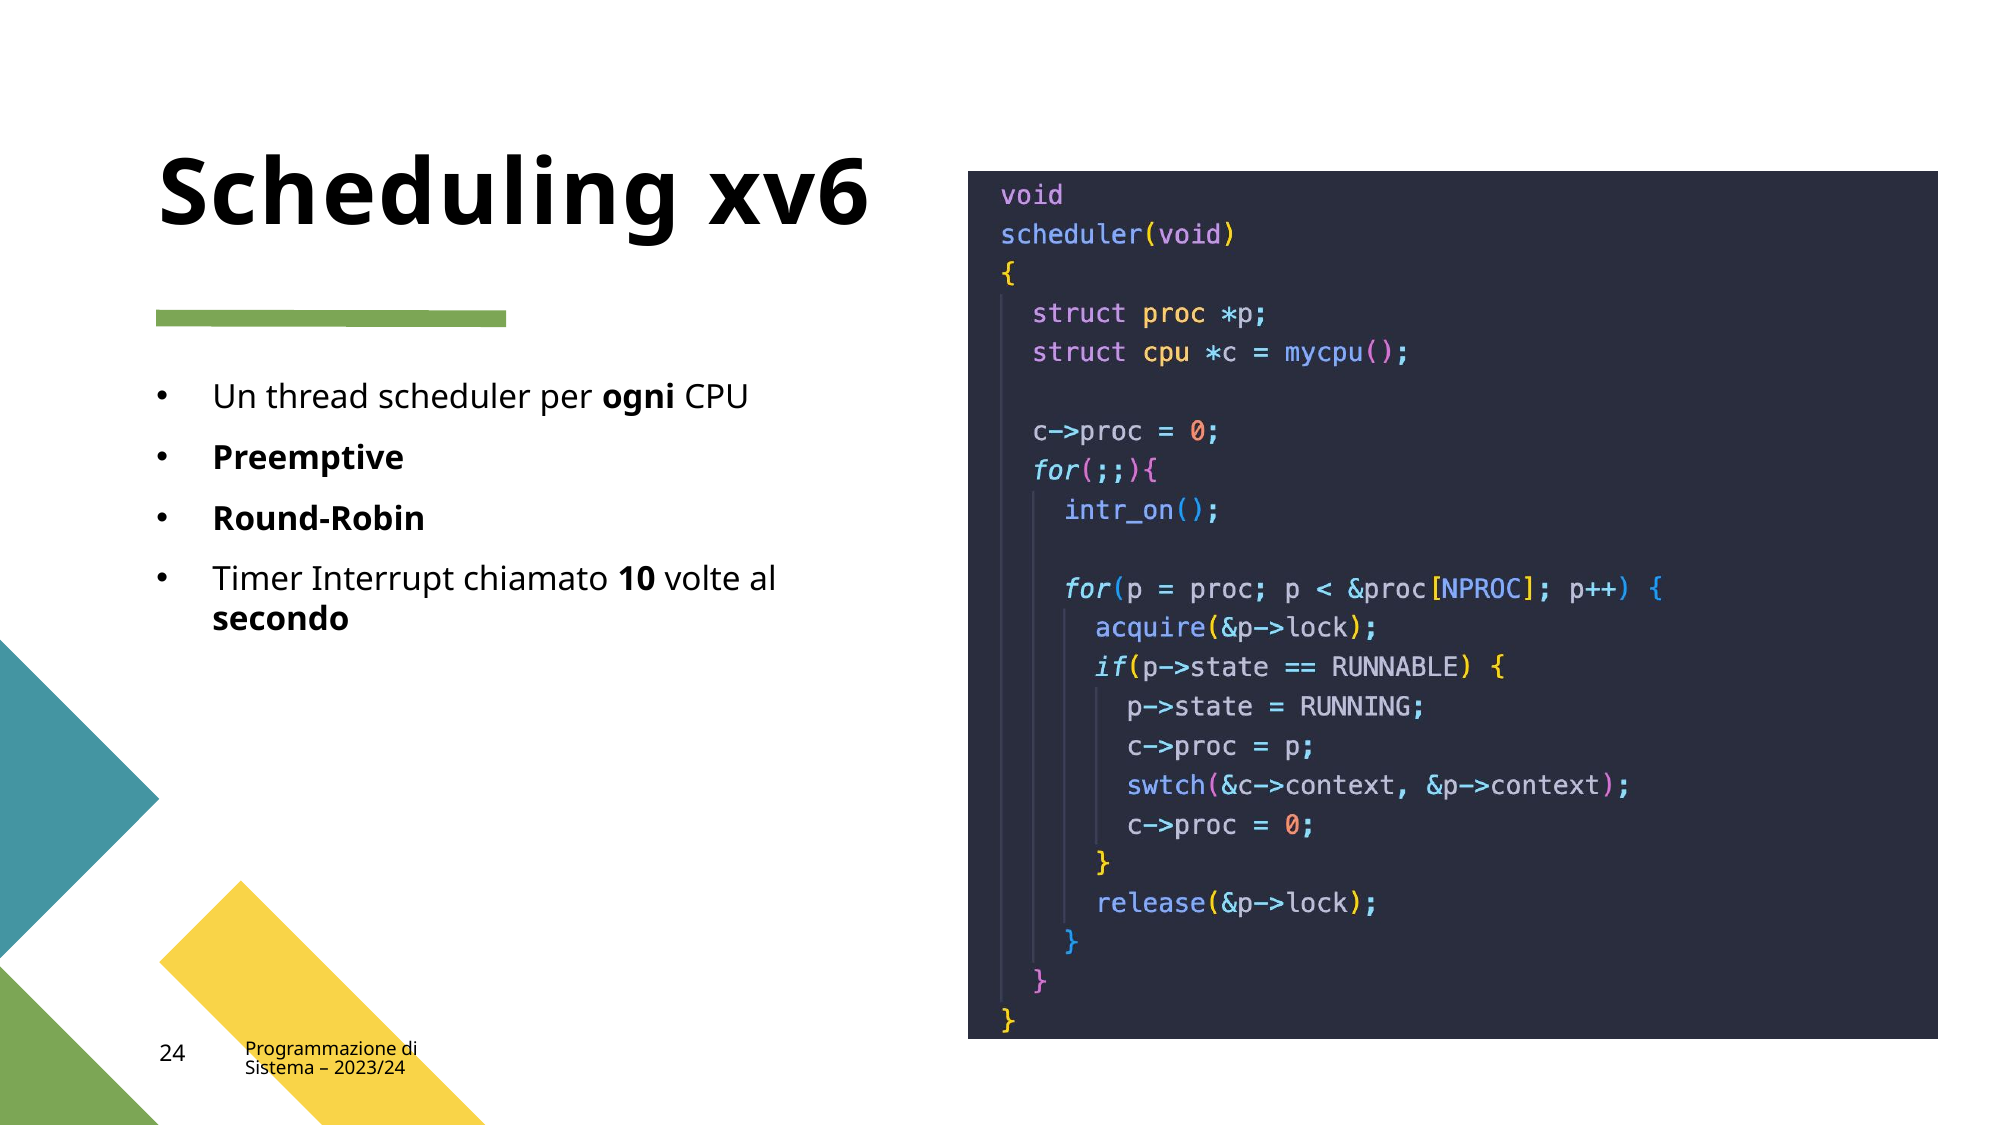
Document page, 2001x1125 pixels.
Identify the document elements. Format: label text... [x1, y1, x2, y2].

slide_number 24 [159, 1038, 246, 1080]
picture [968, 171, 1938, 1039]
footer Programmazione di Sistema – 2023/24 [246, 1038, 491, 1080]
list Un thread scheduler per ogni CPU Preemptive Round-Robin Timer Interrupt chiamato 10 volte al secondo [156, 375, 907, 835]
title Scheduling xv6 [158, 144, 969, 245]
